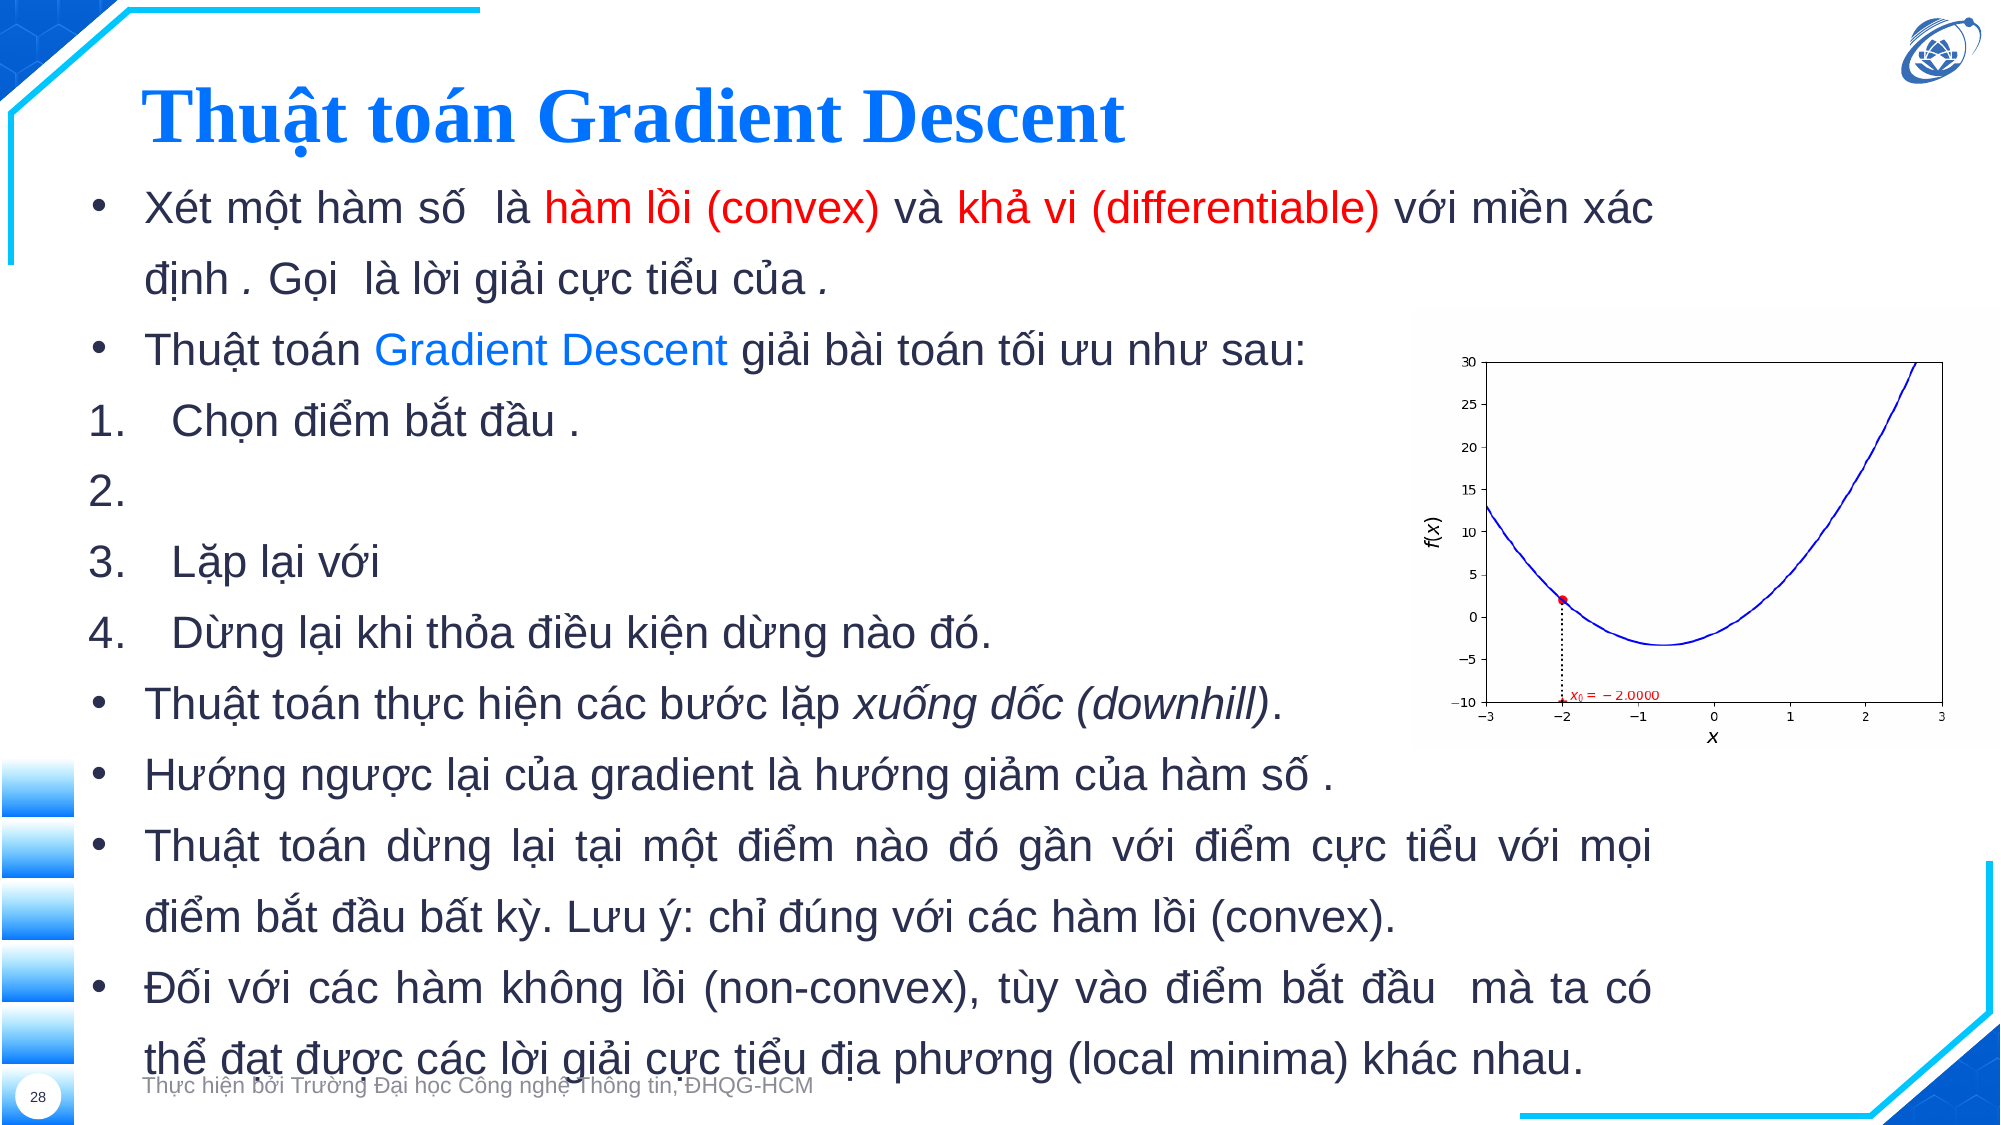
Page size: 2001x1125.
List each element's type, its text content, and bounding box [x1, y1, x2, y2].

title Thuật toán Gradient Descent [126, 36, 1863, 166]
slide_number 28 [9, 1067, 67, 1125]
footer Thực hiện bởi Trường Đại học Công nghệ Thông tin, ĐHQG-HCM [126, 1062, 835, 1106]
picture [1412, 308, 2000, 750]
